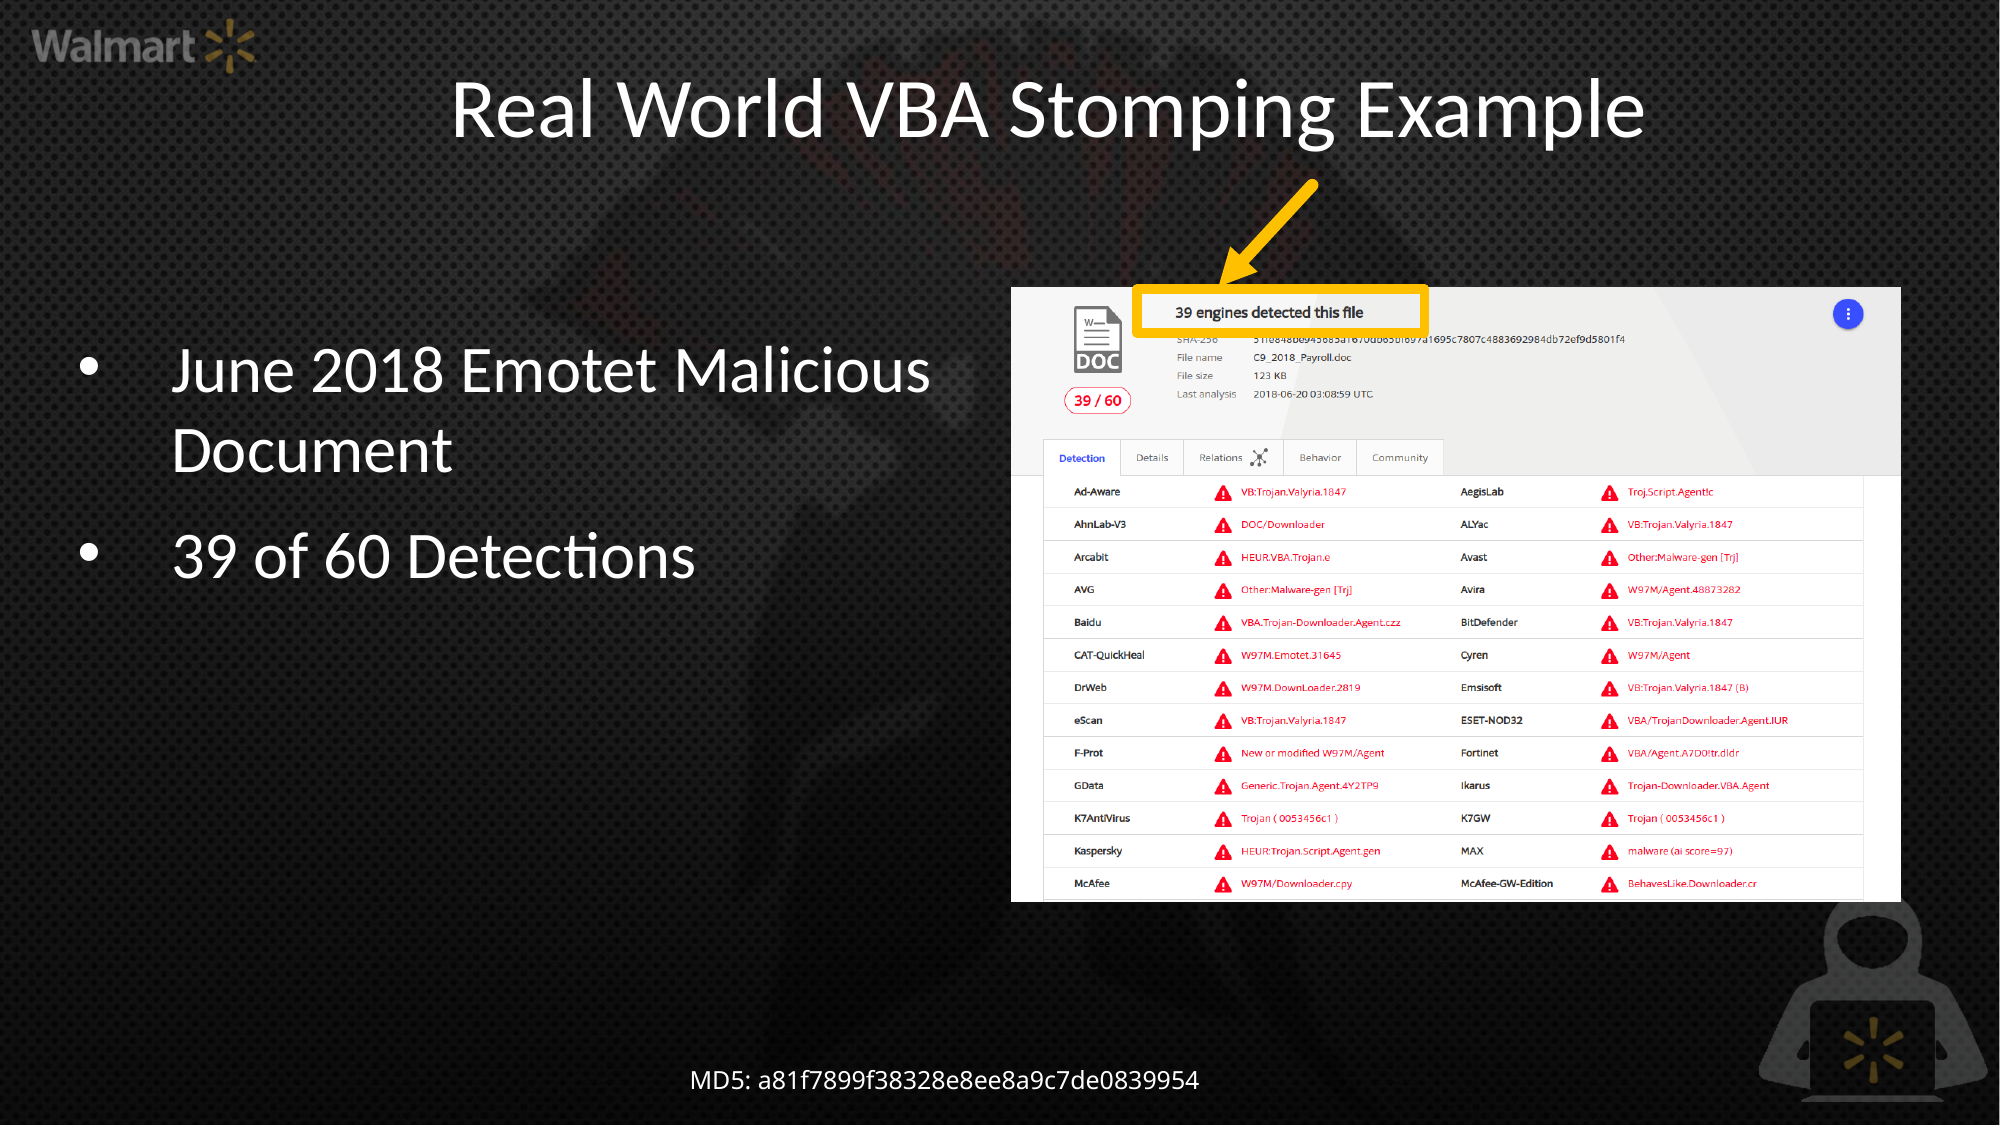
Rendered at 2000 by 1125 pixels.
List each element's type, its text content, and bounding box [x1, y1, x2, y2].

title Real World VBA Stomping Example [199, 45, 1900, 163]
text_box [1218, 184, 1313, 287]
picture [0, 0, 2000, 1125]
list June 2018 Emotet Malicious Document 39 of 60 Detections [62, 279, 988, 638]
text_box MD5: a81f7899f38328e8ee8a9c7de0839954 [674, 1057, 1238, 1102]
